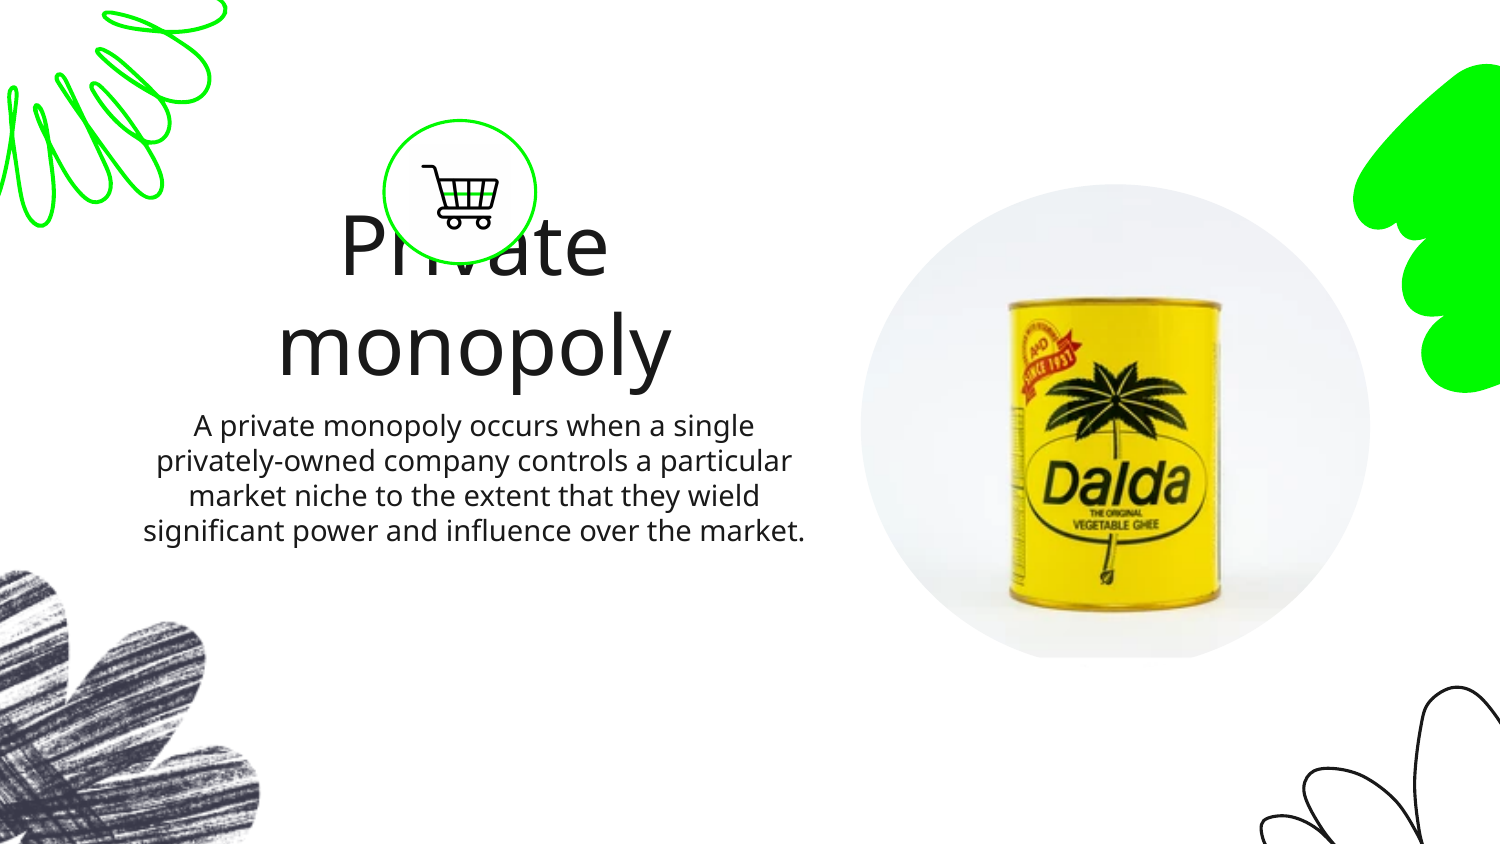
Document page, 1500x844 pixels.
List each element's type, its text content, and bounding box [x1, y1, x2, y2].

text_box [1261, 687, 1500, 844]
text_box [383, 120, 536, 264]
picture [0, 481, 351, 844]
subtitle A private monopoly occurs when a single privately-owned company controls a particular market niche to the extent that they wield significant power and influence over the market. [118, 392, 831, 614]
title Private monopoly [118, 269, 831, 392]
picture [860, 184, 1371, 669]
